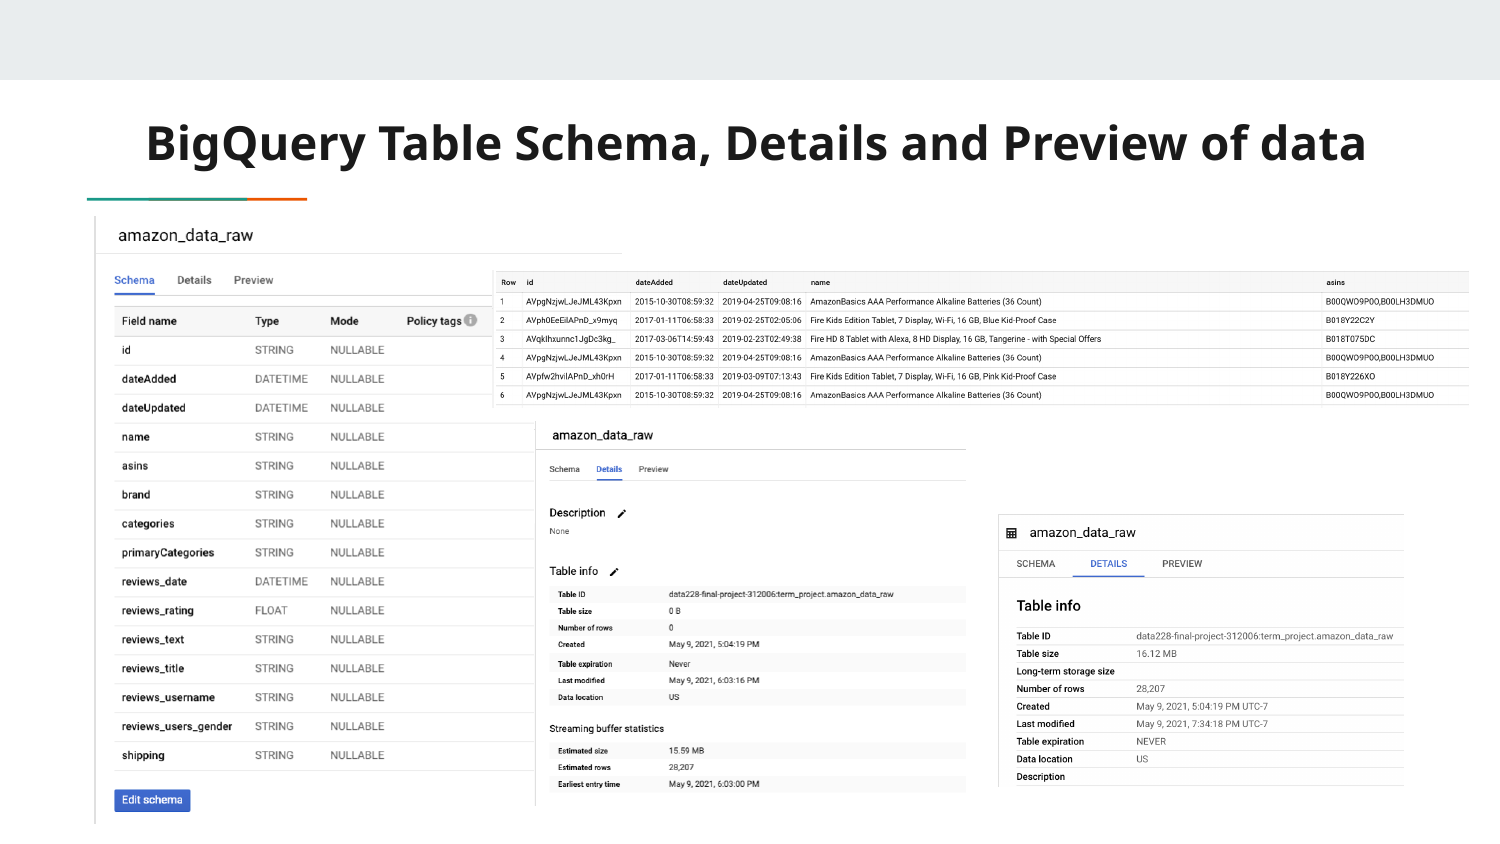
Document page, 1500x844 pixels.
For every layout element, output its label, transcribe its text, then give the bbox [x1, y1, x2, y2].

title BigQuery Table Schema, Details and Preview of data [130, 98, 1392, 186]
picture [94, 216, 1469, 825]
picture [998, 514, 1405, 788]
